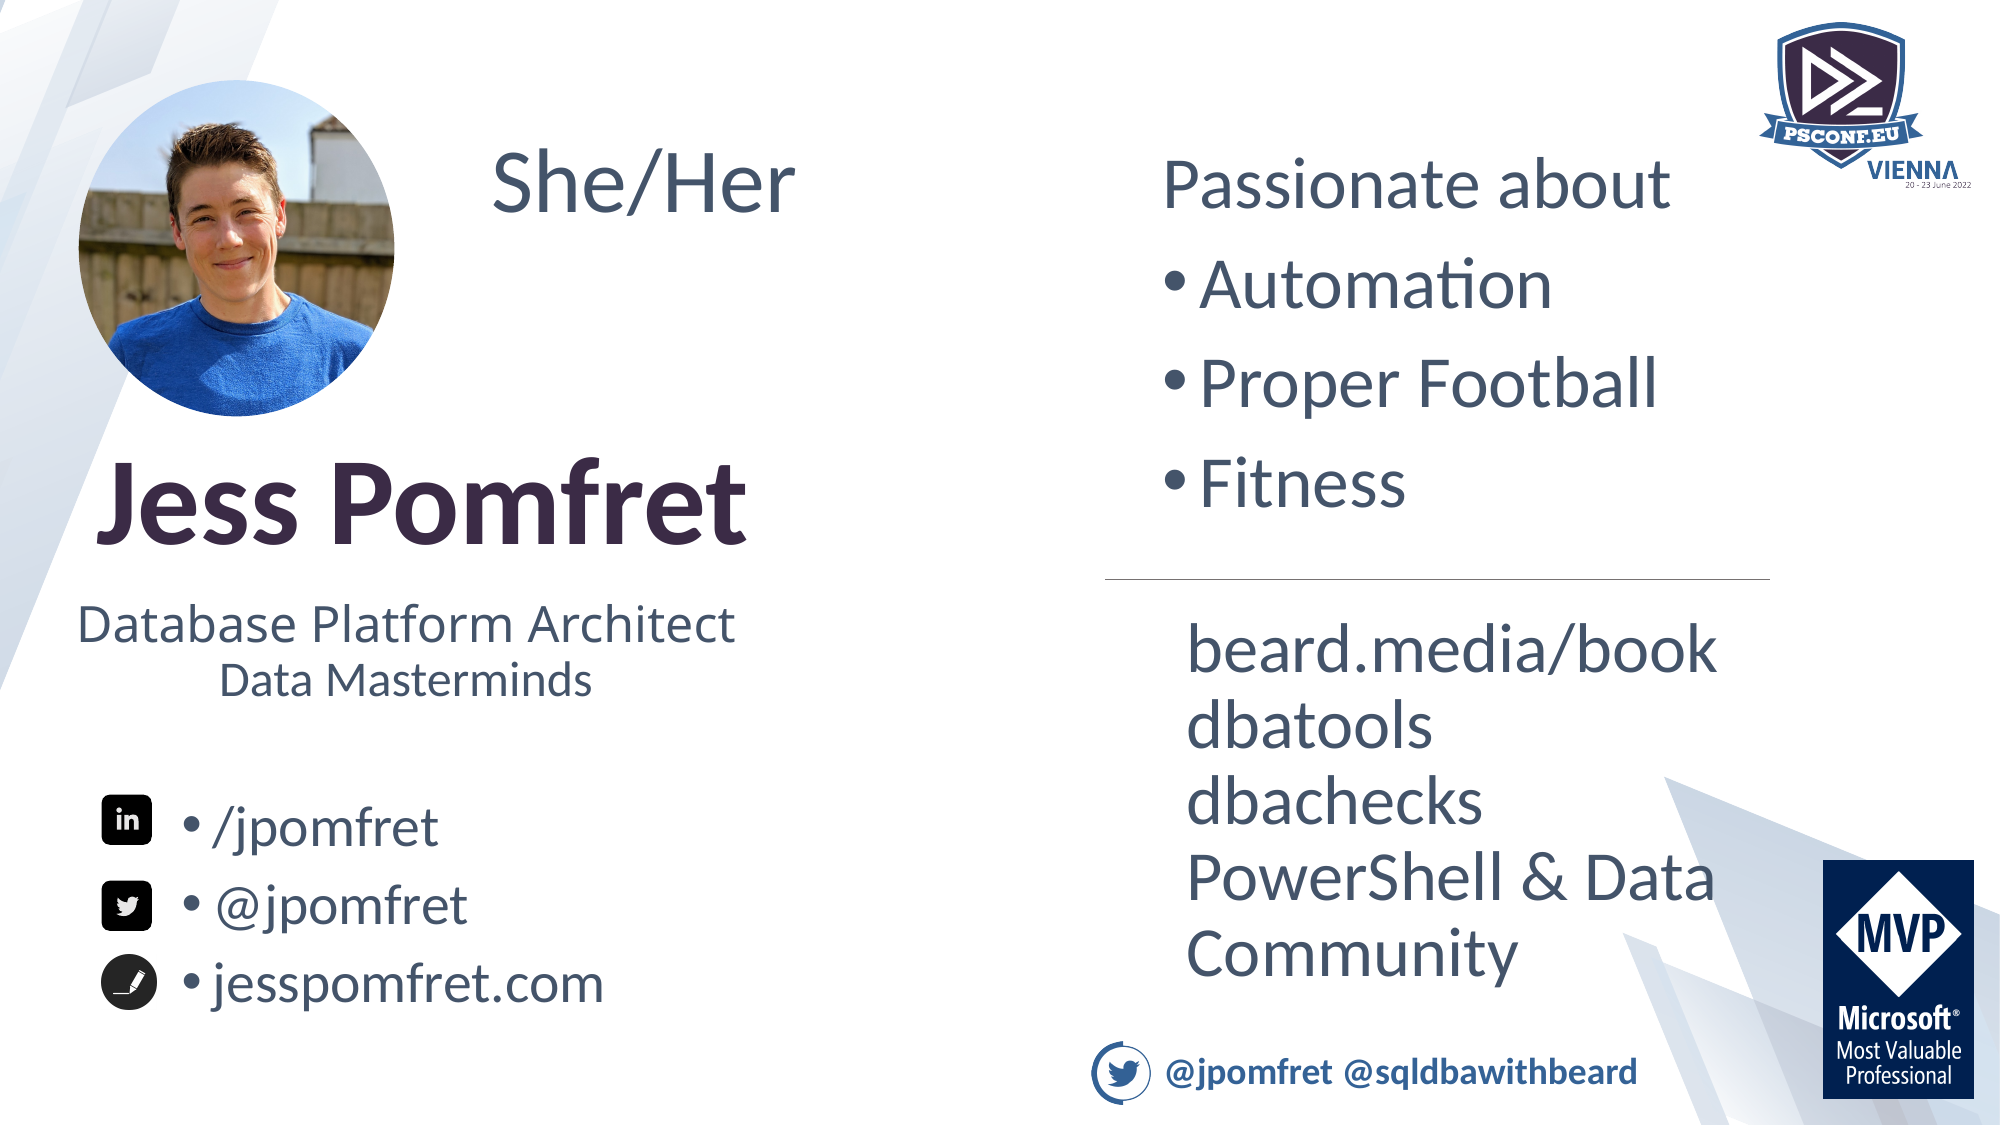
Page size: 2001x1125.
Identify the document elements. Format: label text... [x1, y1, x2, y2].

subtitle Database Platform Architect Data Masterminds [59, 592, 753, 744]
list beard.media/book dbatools dbachecks PowerShell & Data Community [1171, 603, 1941, 999]
title Jess Pomfret [27, 414, 818, 580]
text_box She/Her [476, 113, 926, 239]
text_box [101, 880, 152, 931]
picture [0, 0, 2000, 1125]
list Passionate about Automation Proper Football Fitness [1147, 137, 1804, 533]
list /jpomfret @jpomfret jesspomfret.com [166, 788, 966, 1023]
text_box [101, 794, 152, 845]
